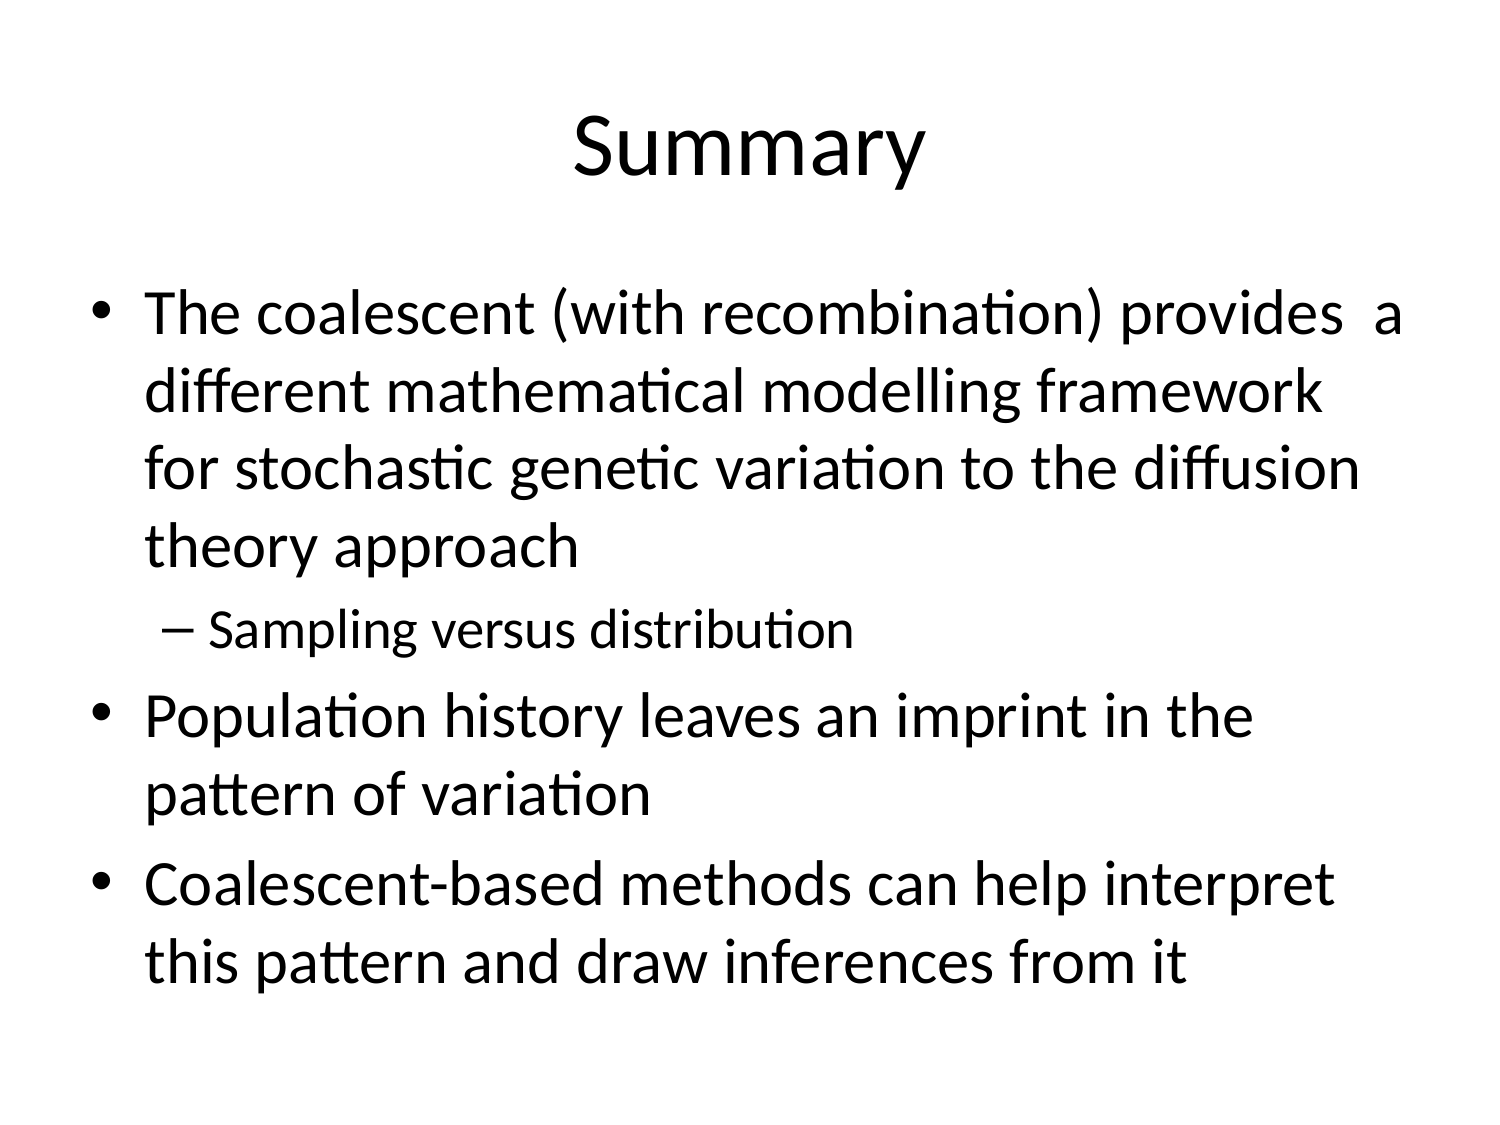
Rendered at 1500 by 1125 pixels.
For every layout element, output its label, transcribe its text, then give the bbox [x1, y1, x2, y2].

title Summary [75, 45, 1425, 233]
list The coalescent (with recombination) provides a different mathematical modelling framework for stochastic genetic variation to the diffusion theory approach Sampling versus distribution Population history leaves an imprint in the pattern of variation Coalescent-based methods can help interpret this pattern and draw inferences from it [75, 262, 1425, 1005]
